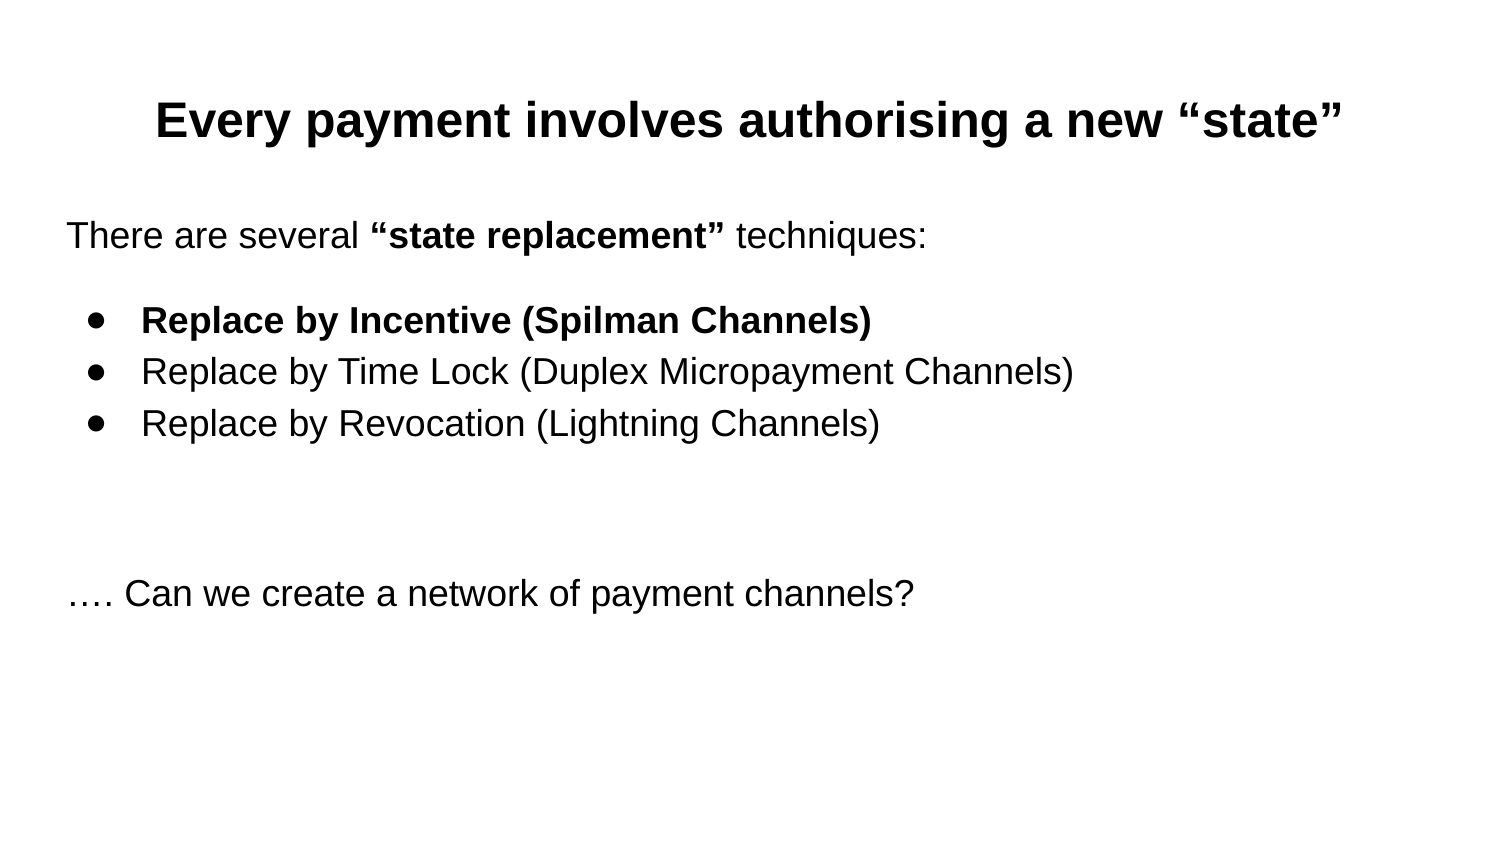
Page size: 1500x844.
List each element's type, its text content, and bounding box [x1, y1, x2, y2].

title Every payment involves authorising a new “state” [51, 72, 1449, 167]
list There are several “state replacement” techniques: Replace by Incentive (Spilman Channels) Replace by Time Lock (Duplex Micropayment Channels) Replace by Revocation (Lightning Channels) …. Can we create a network of payment channels? [51, 189, 1449, 750]
